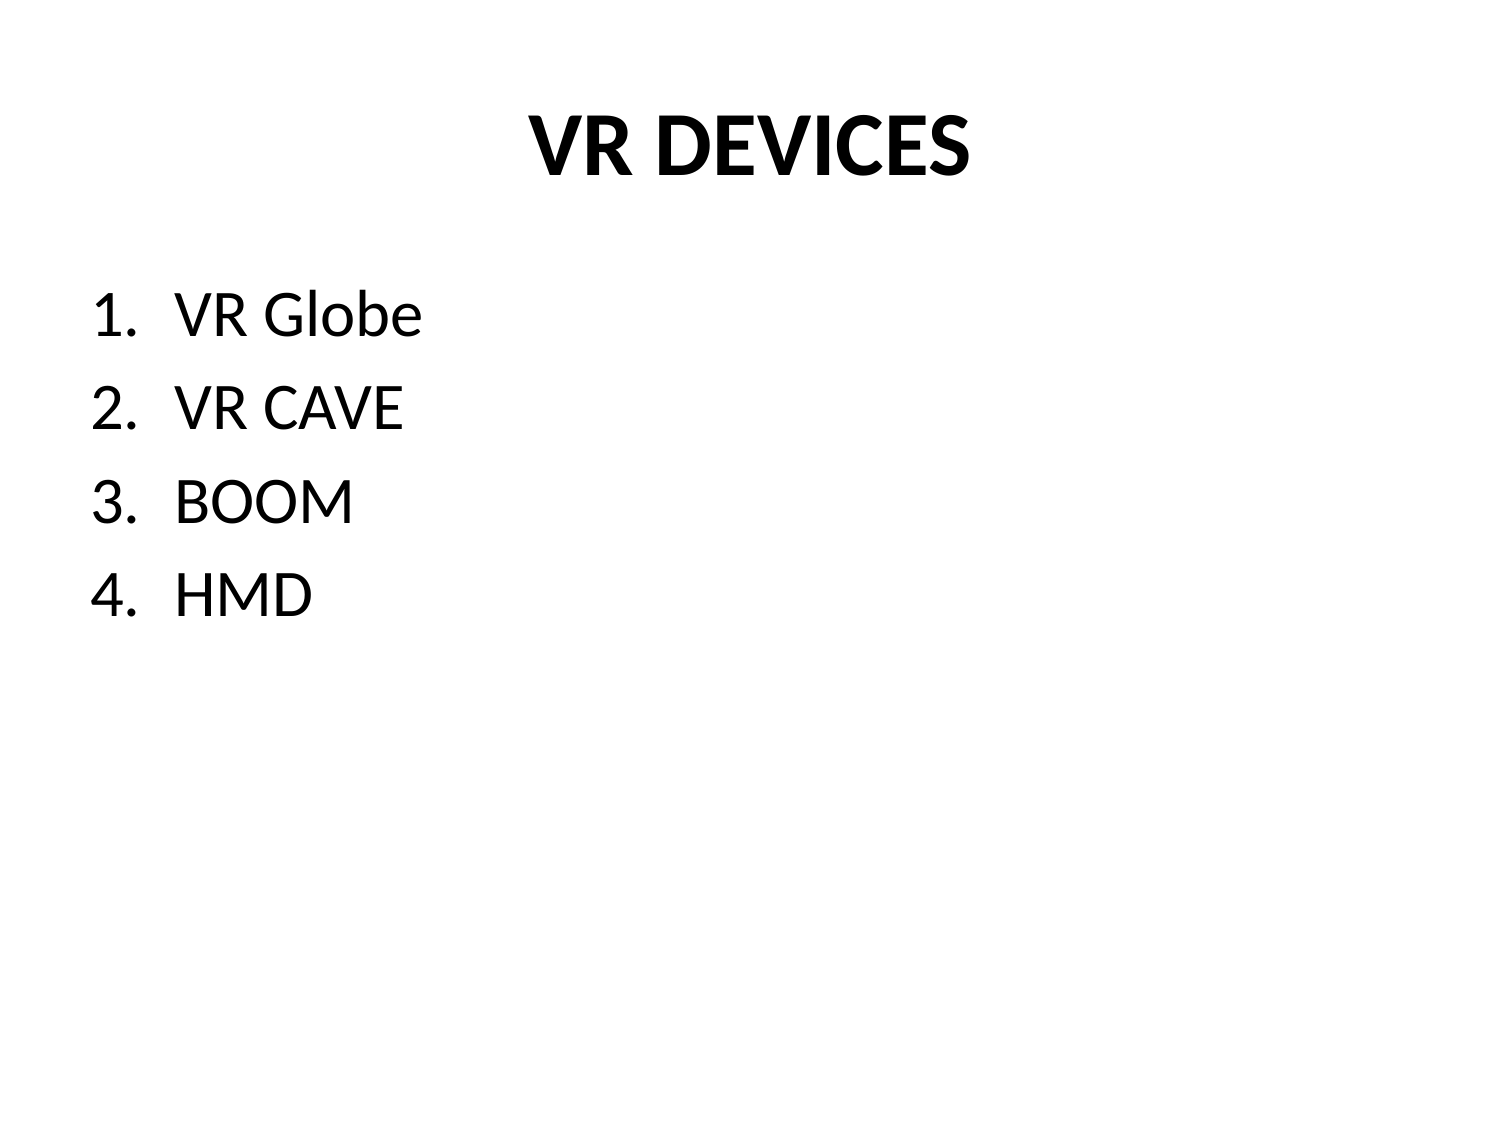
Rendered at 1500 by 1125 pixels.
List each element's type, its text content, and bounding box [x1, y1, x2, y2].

list VR Globe VR CAVE BOOM HMD [75, 262, 1425, 1005]
title VR DEVICES [75, 45, 1425, 233]
